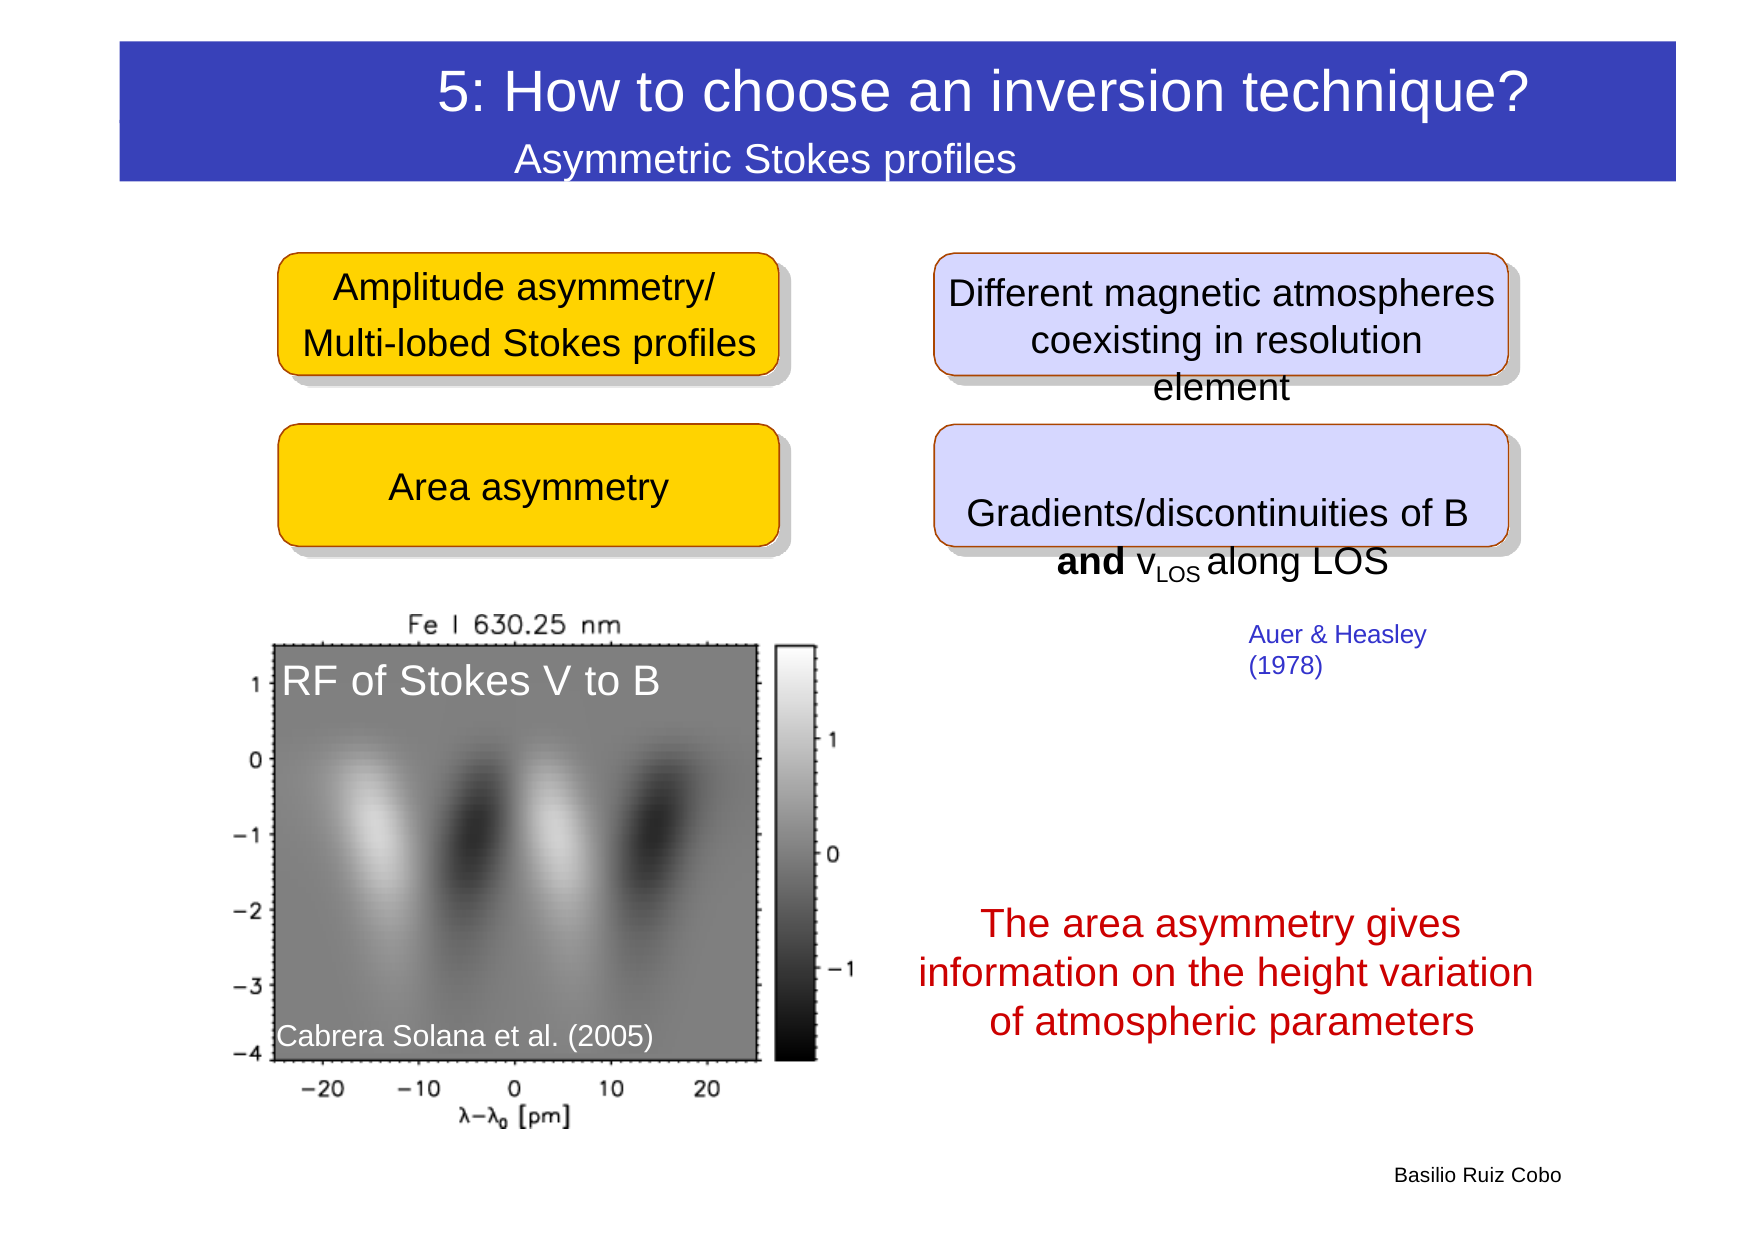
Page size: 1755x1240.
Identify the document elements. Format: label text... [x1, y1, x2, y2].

text_box [934, 253, 1508, 373]
text_box [277, 252, 299, 376]
text_box 5: How to choose an inversion technique? [119, 41, 1676, 124]
text_box [934, 427, 944, 544]
text_box [1506, 262, 1521, 388]
text_box [287, 433, 792, 559]
text_box [229, 614, 865, 1129]
text_box Different magnetic atmospheres coexisting in resolution element Gradients/discontinuities of B and vLOS along LOS Auer & Heasley (1978) [944, 267, 1513, 680]
text_box [759, 252, 779, 376]
text_box The area asymmetry gives information on the height variation of atmospheric parameters [915, 896, 1537, 1044]
text_box [759, 262, 792, 388]
text_box [278, 424, 780, 547]
text_box [1513, 433, 1522, 559]
text_box Asymmetric Stokes profiles [119, 124, 1676, 182]
text_box Cabrera Solana et al. (2005) [273, 1015, 659, 1053]
text_box RF of Stokes V to B [279, 652, 663, 704]
text_box [287, 373, 299, 388]
text_box Amplitude asymmetry/ Multi-lobed Stokes profiles Area asymmetry [299, 252, 759, 509]
text_box Basilio Ruiz Cobo [1392, 1161, 1567, 1187]
